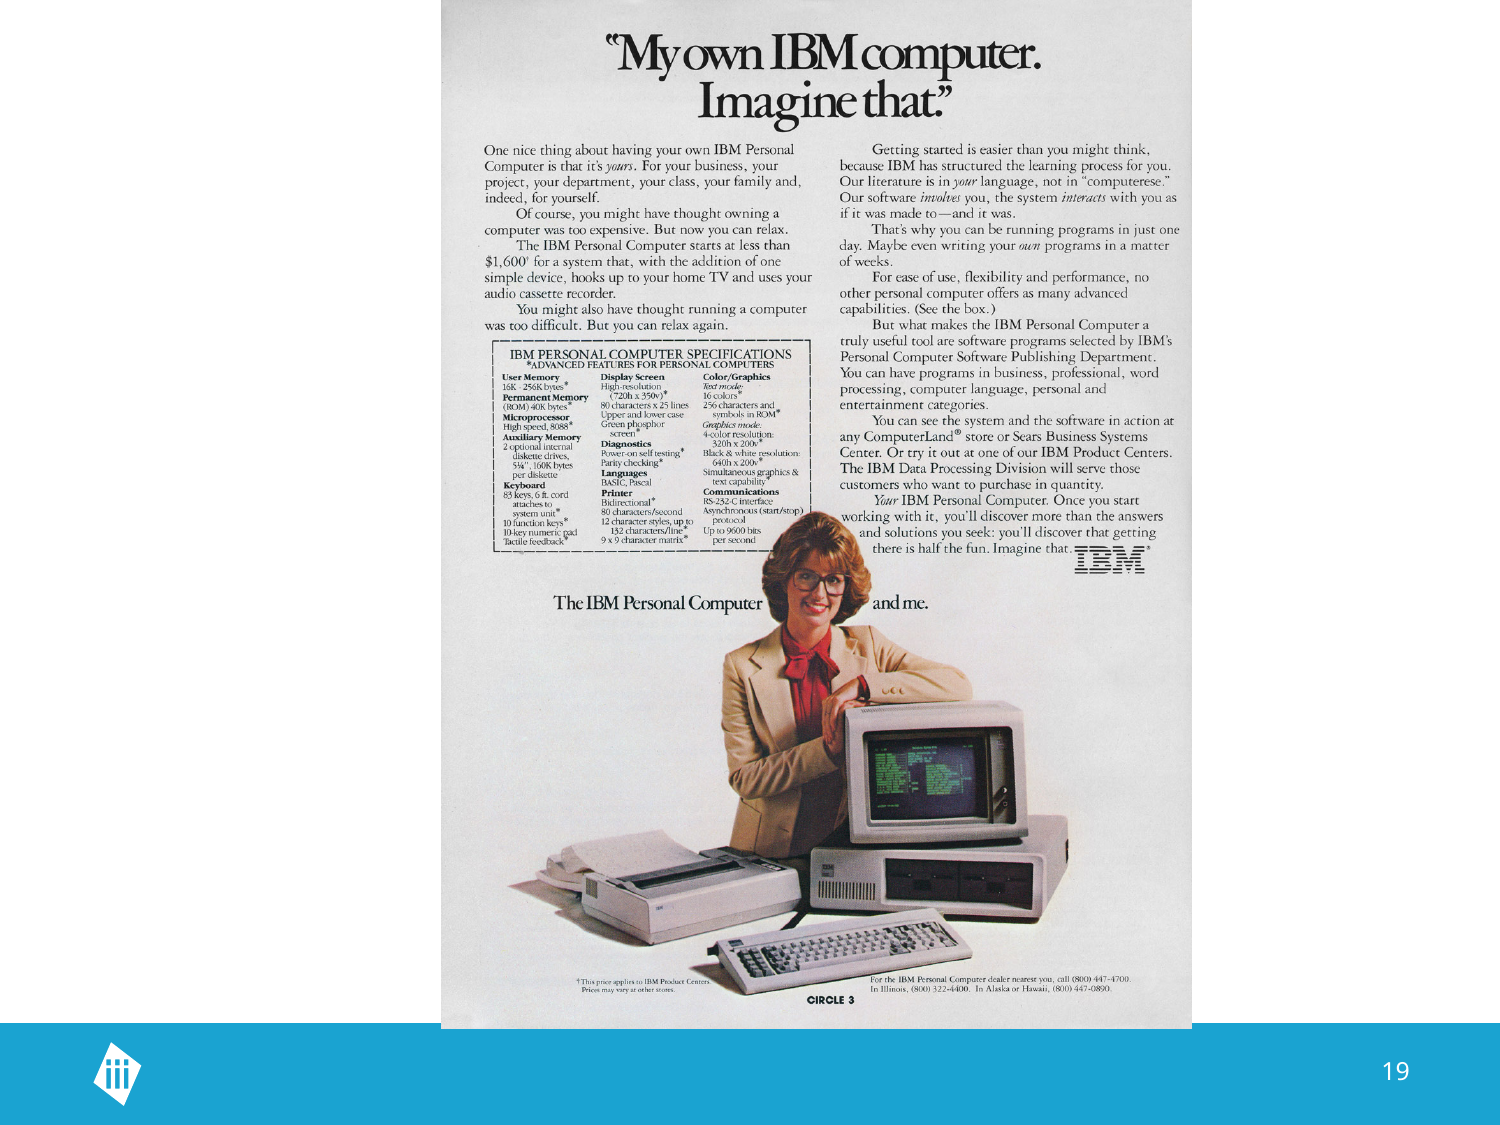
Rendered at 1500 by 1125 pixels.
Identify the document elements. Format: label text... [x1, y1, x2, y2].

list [440, 0, 1193, 1030]
slide_number 19 [1074, 1042, 1425, 1103]
